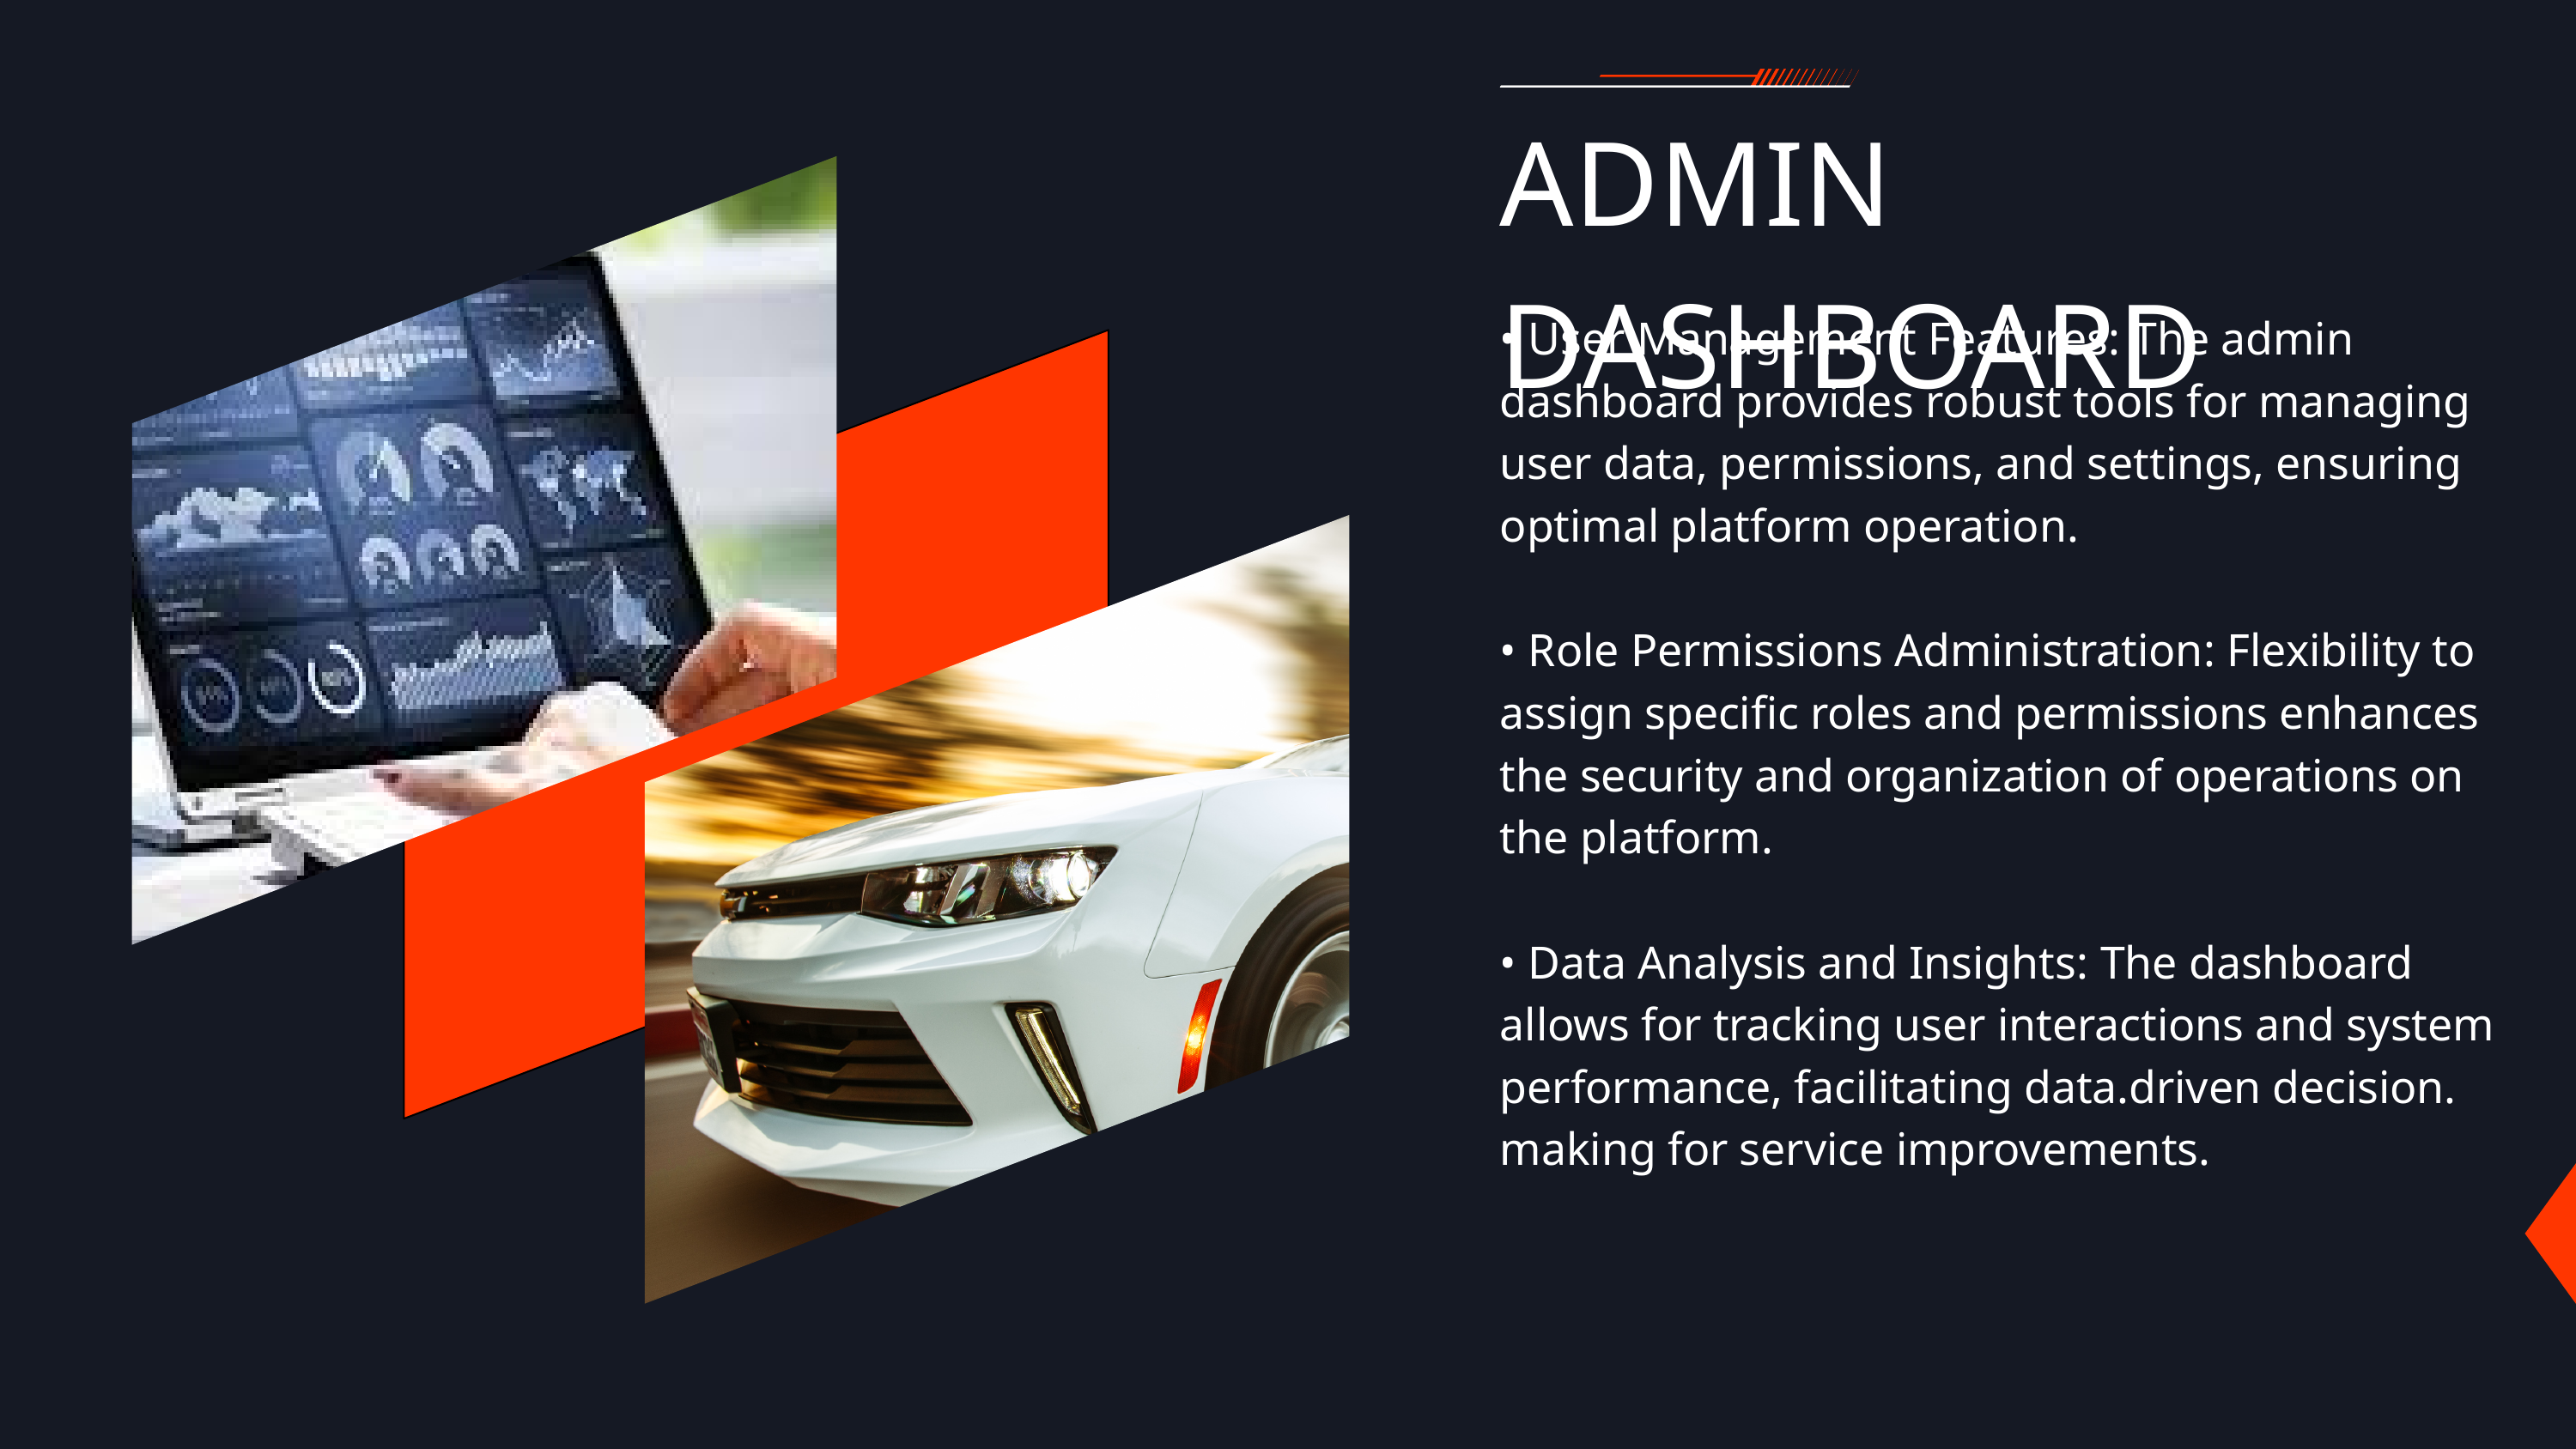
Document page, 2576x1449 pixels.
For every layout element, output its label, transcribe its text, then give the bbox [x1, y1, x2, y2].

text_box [131, 155, 837, 945]
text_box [2480, 1207, 2576, 1259]
text_box ADMIN DASHBOARD [1499, 86, 2525, 301]
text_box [644, 514, 1350, 1304]
text_box [1499, 69, 1860, 86]
text_box • User Management Features: The admin dashboard provides robust tools for managing user data, permissions, and settings, ensuring optimal platform operation. • Role Permissions Administration: Flexibility to assign specific roles and permissions enhances the security and organization of operations on the platform. • Data Analysis and Insights: The dashboard allows for tracking user interactions and system performance, facilitating data.driven decision. making for service improvements. [1499, 301, 2525, 1175]
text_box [841, 330, 1109, 513]
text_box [404, 953, 640, 1119]
